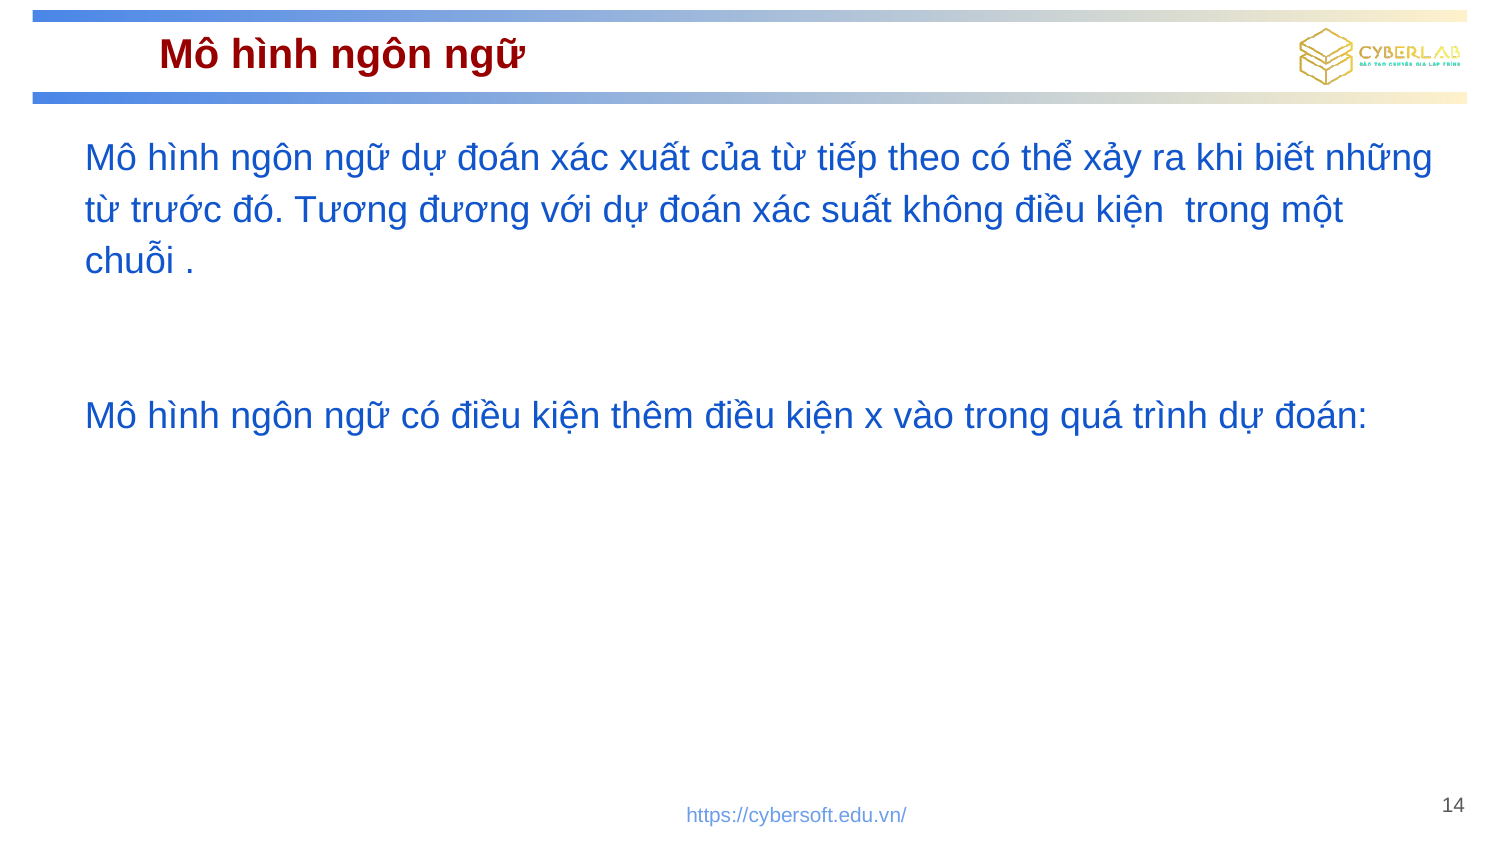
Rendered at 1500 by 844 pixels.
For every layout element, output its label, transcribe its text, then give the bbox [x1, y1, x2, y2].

title Mô hình ngôn ngữ [144, 12, 1449, 93]
slide_number 14 [1389, 782, 1480, 830]
picture [1449, 28, 1468, 85]
